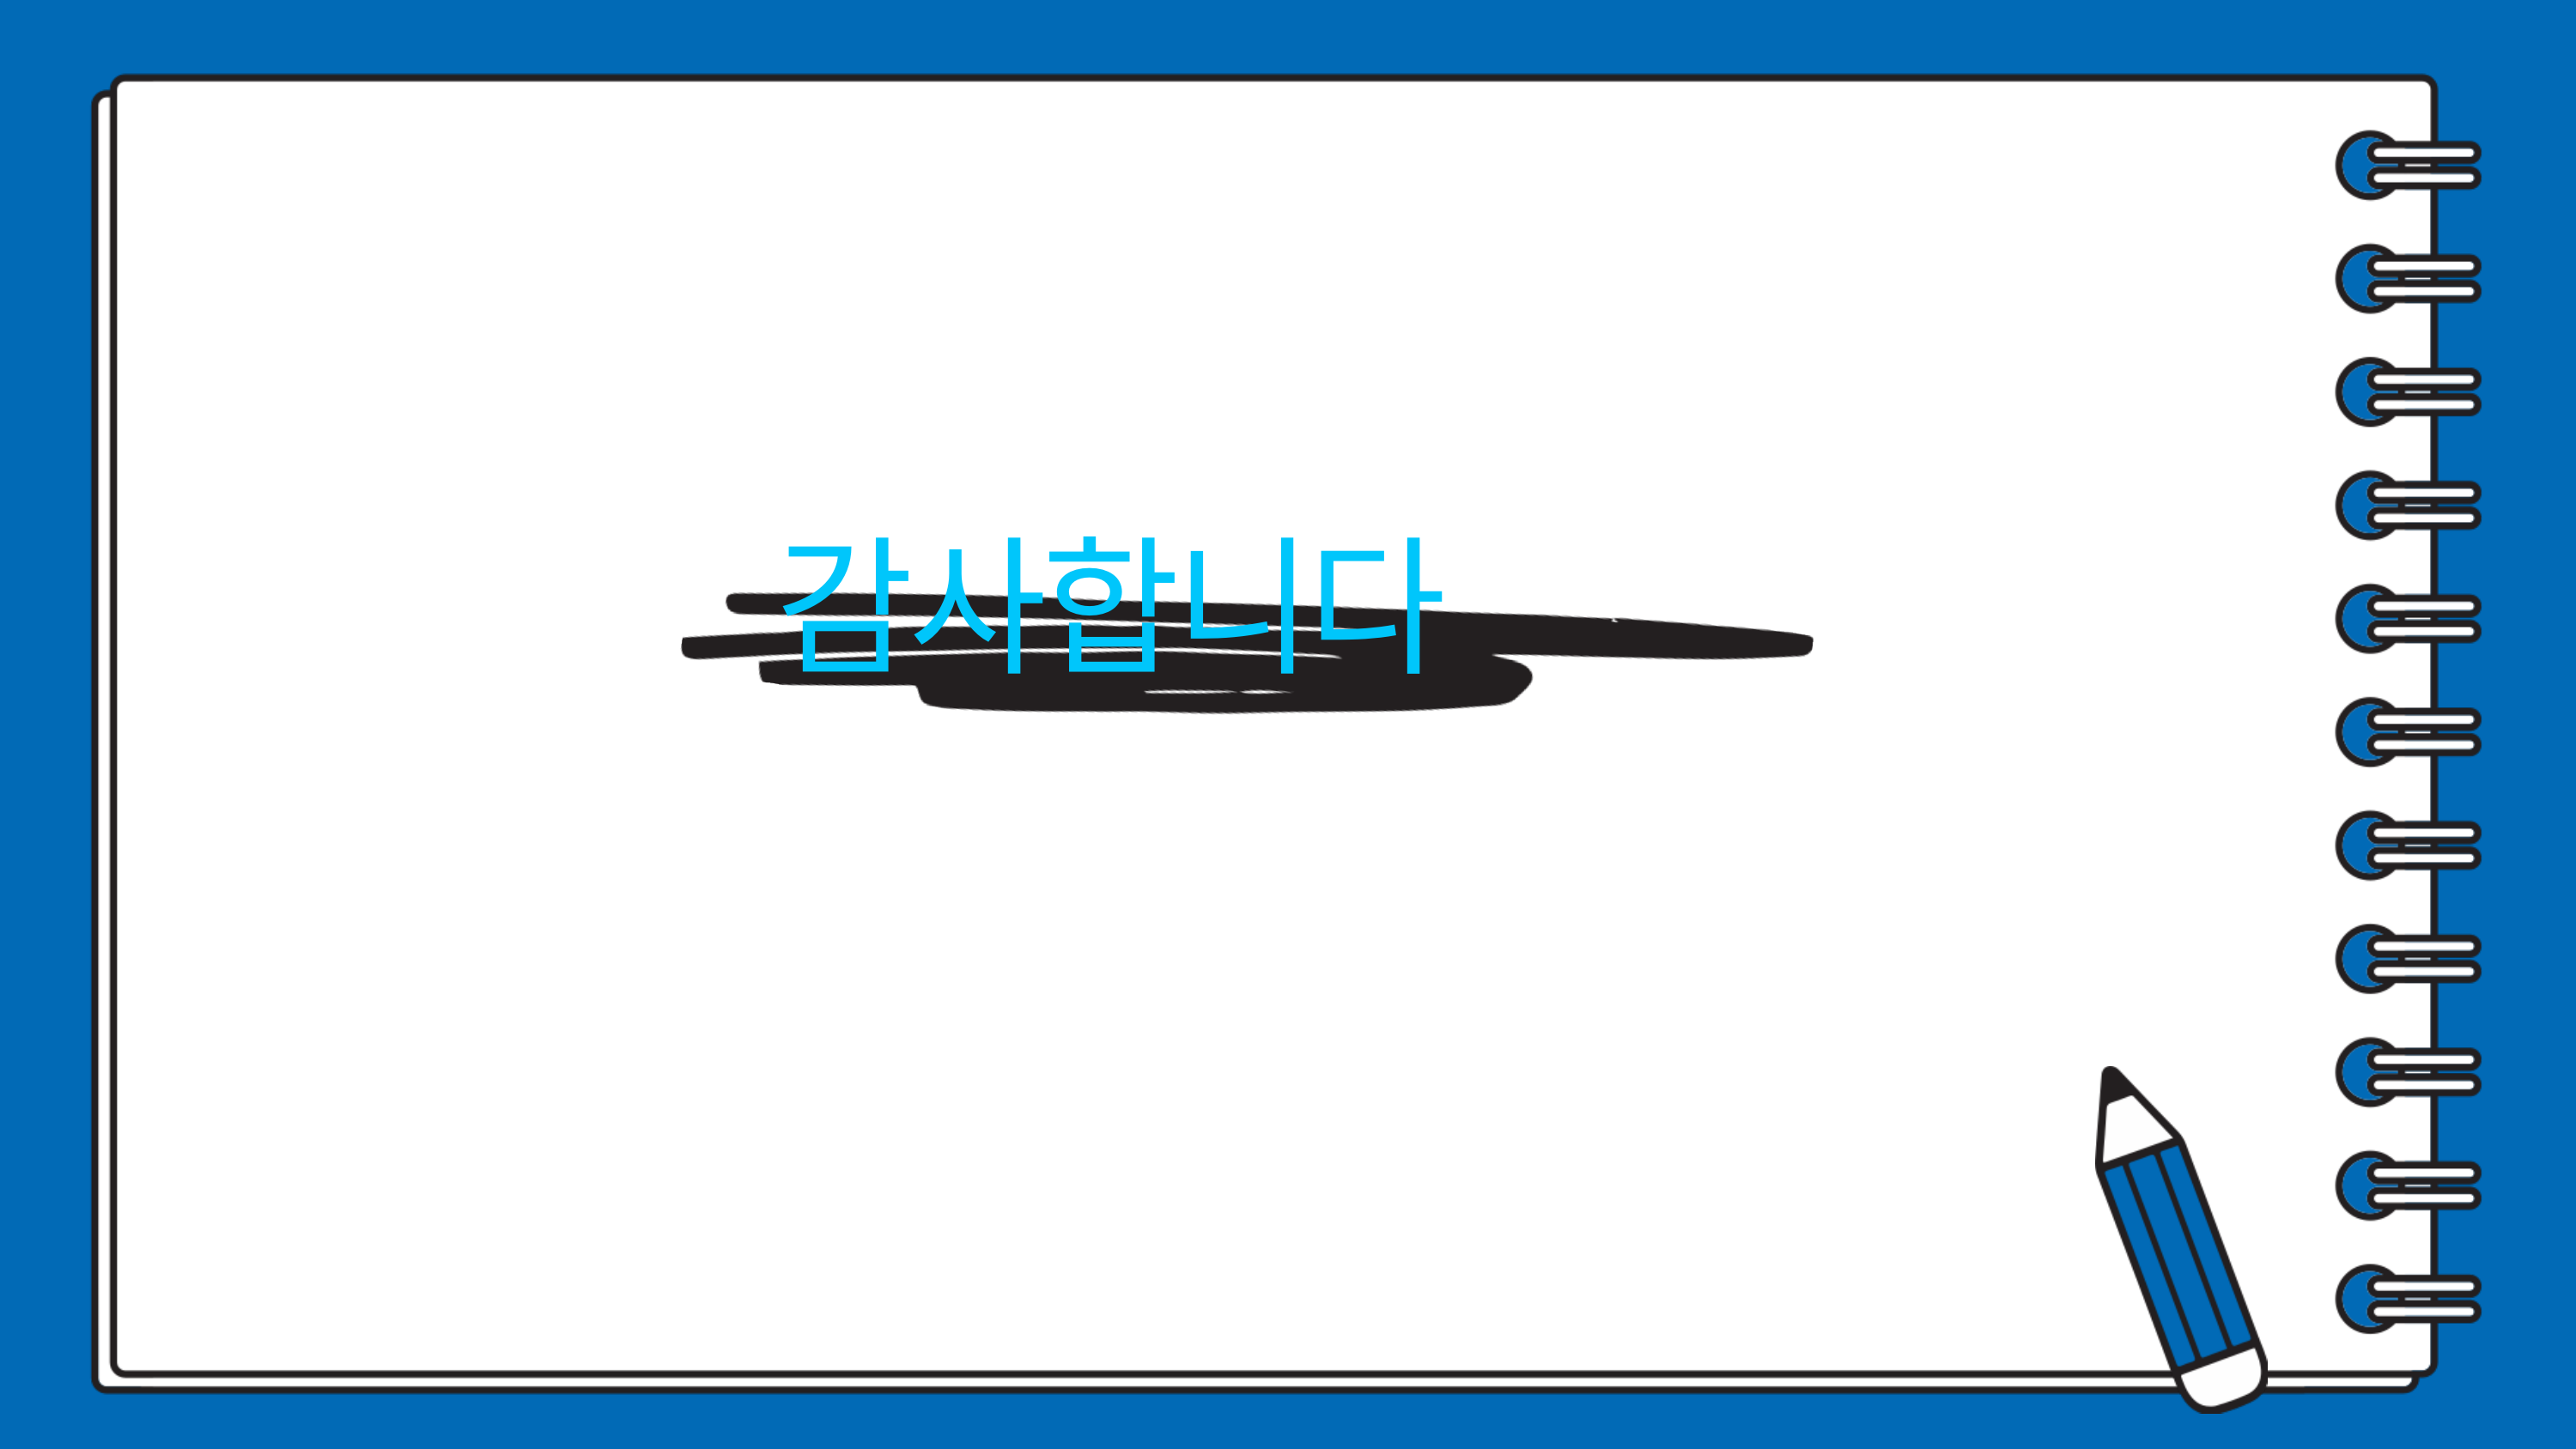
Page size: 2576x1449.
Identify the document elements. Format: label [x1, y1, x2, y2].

text_box [85, 64, 2491, 1403]
text_box [2095, 1066, 2268, 1415]
text_box [686, 546, 1805, 757]
